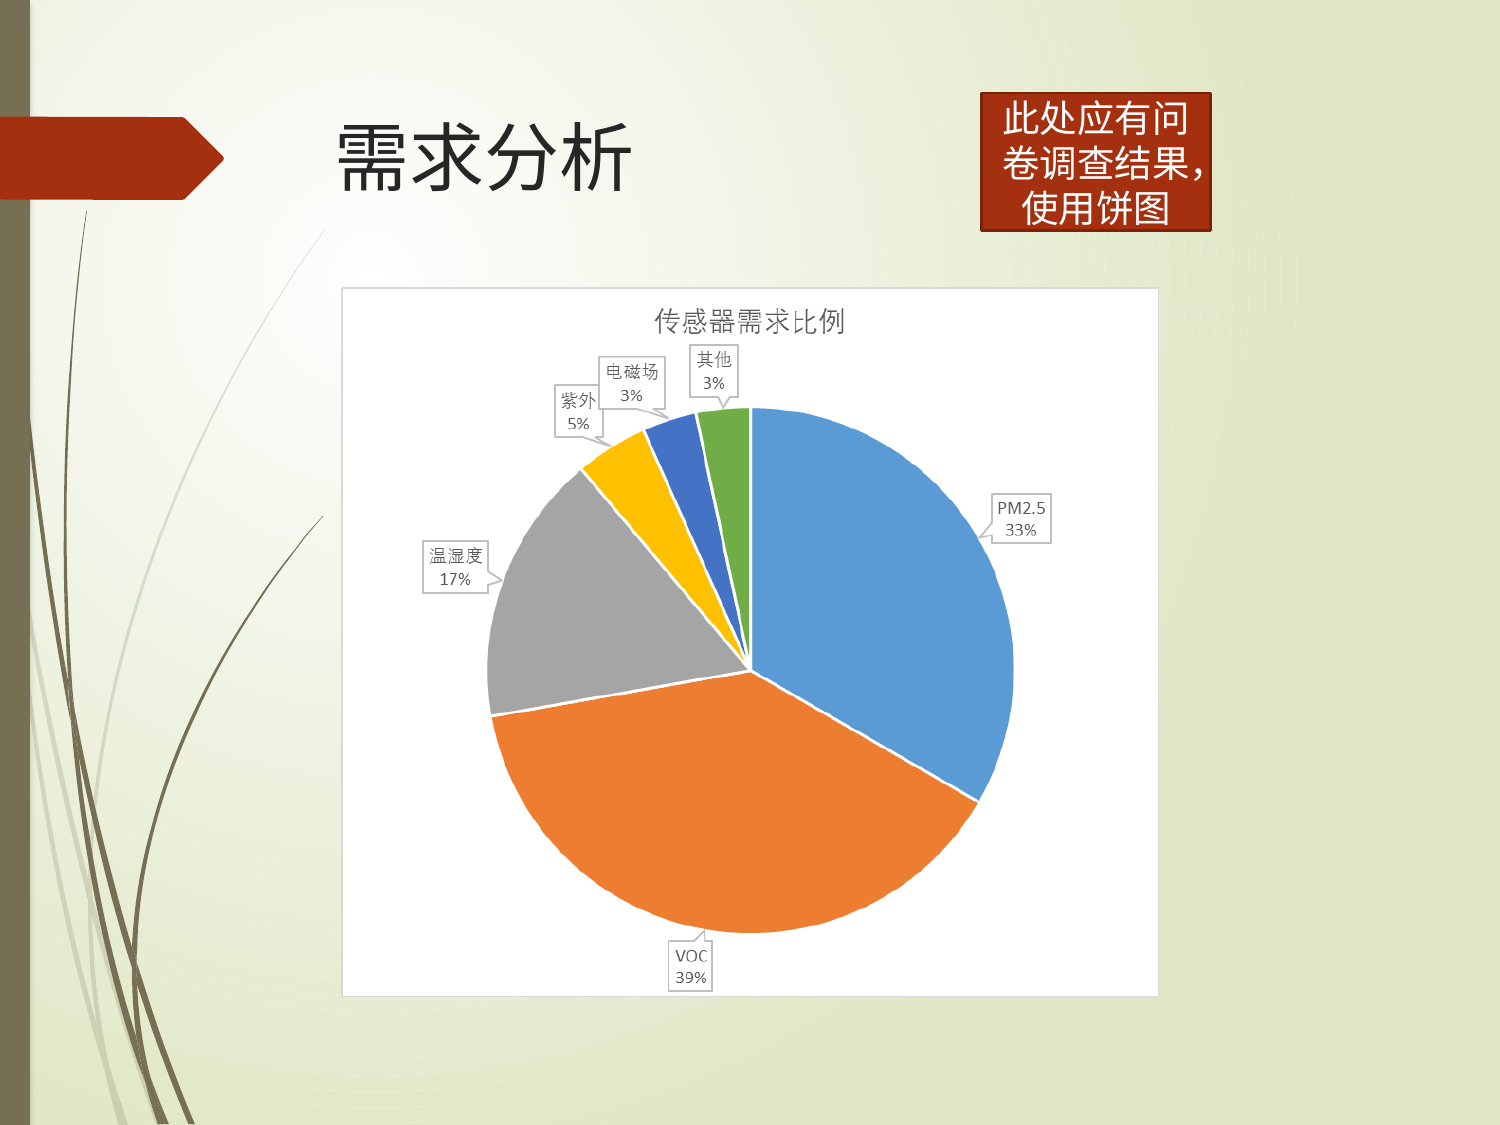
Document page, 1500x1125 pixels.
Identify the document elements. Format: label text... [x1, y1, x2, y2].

picture [341, 286, 1159, 997]
text_box 此处应有问卷调查结果，使用饼图 [980, 92, 1212, 232]
title 需求分析 [319, 102, 1400, 313]
